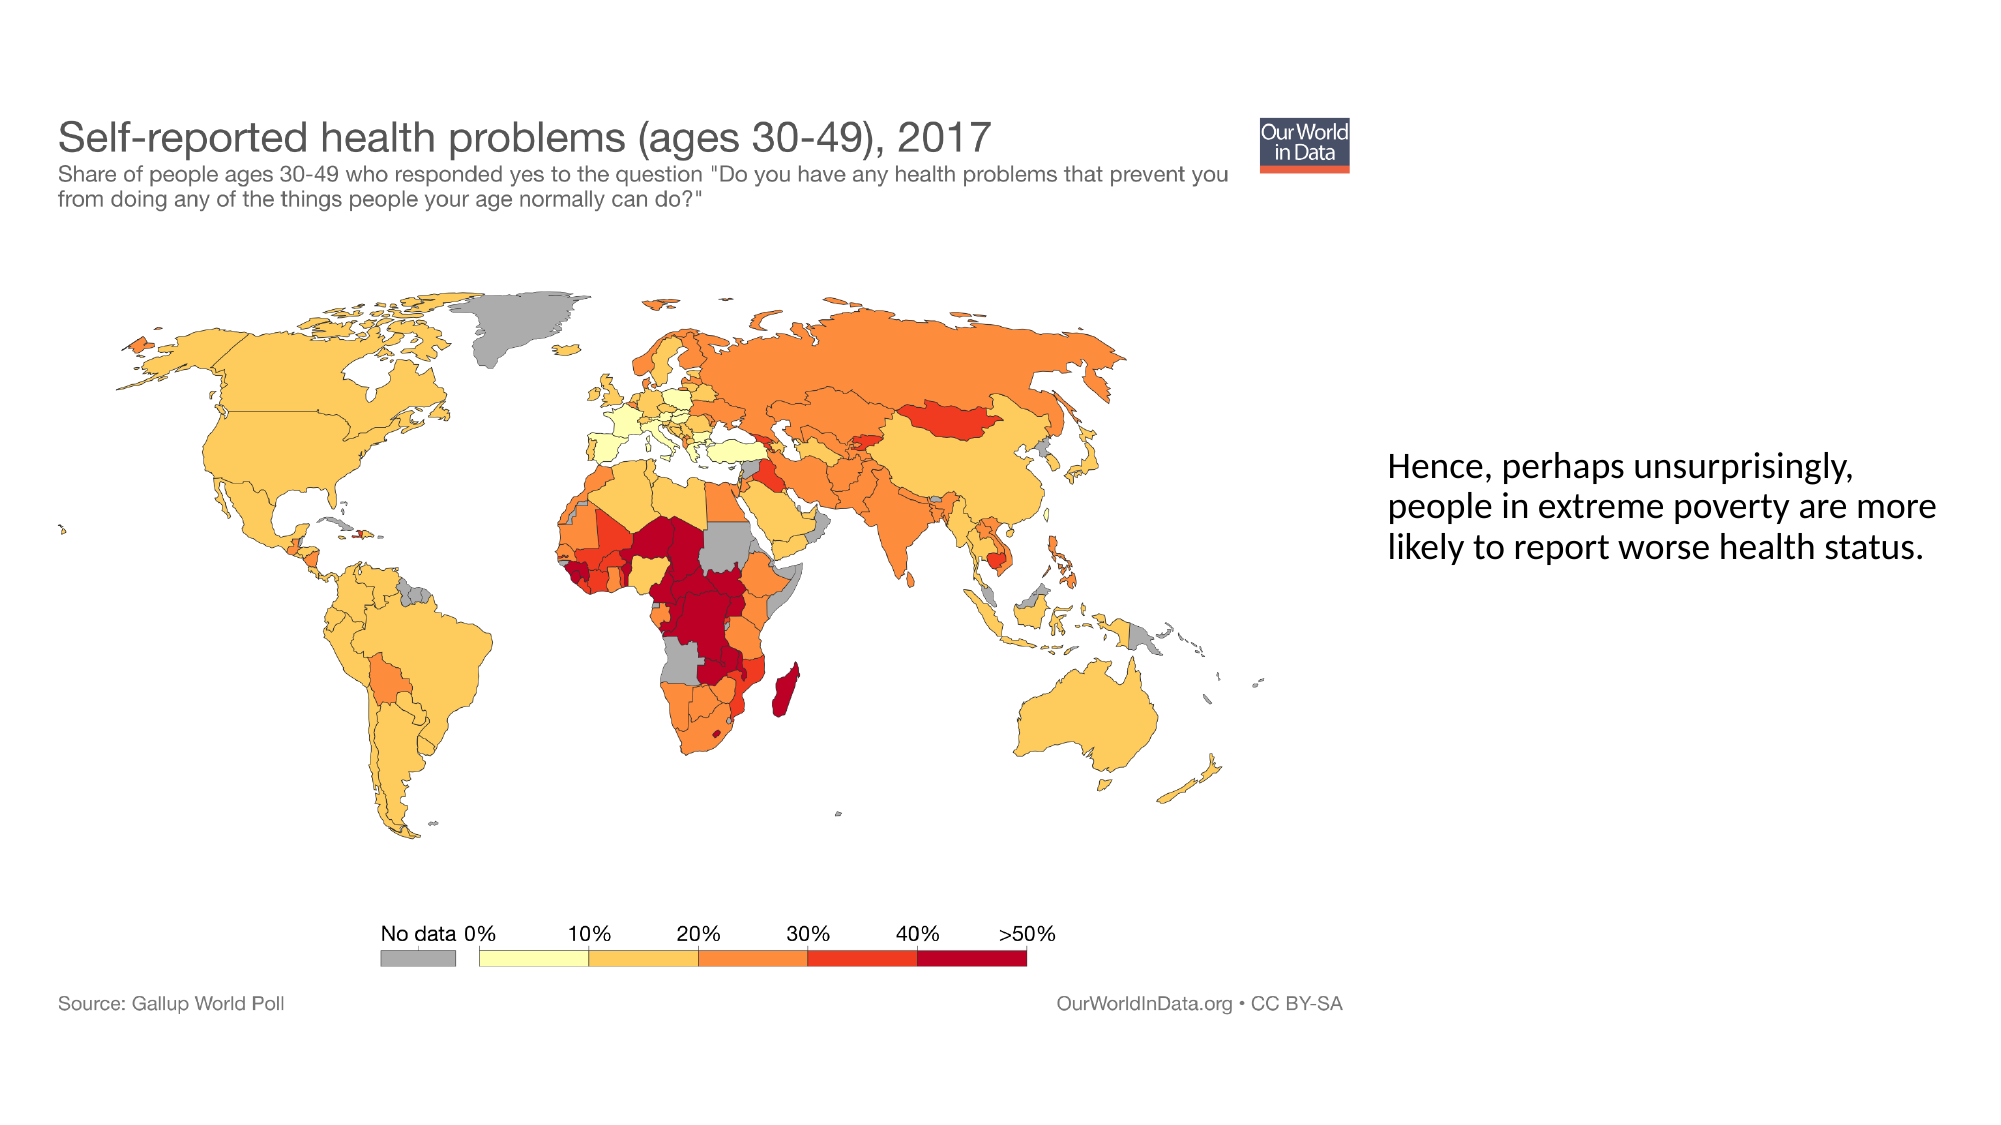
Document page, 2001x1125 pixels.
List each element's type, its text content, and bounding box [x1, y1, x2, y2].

list Hence, perhaps unsurprisingly, people in extreme poverty are more likely to report worse health status. [1373, 438, 1963, 664]
picture [34, 94, 1373, 1039]
